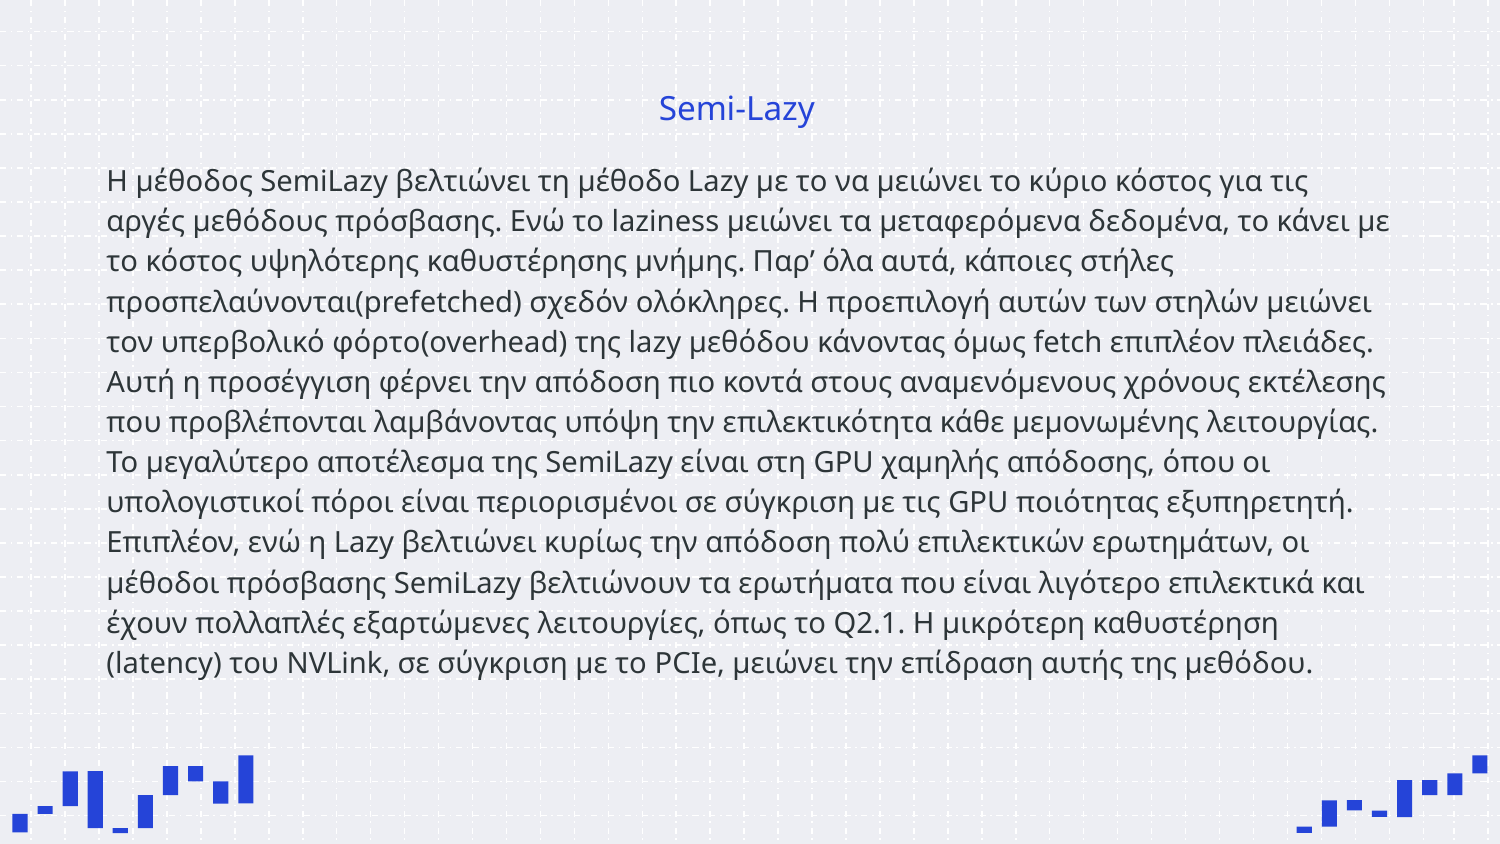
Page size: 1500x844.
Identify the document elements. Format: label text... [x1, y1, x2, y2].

subtitle Semi-Lazy [643, 48, 857, 143]
subtitle Η μέθοδος SemiLazy βελτιώνει τη μέθοδο Lazy με το να μειώνει το κύριο κόστος για τις αργές μεθόδους πρόσβασης. Ενώ το laziness μειώνει τα μεταφερόμενα δεδομένα, το κάνει με το κόστος υψηλότερης καθυστέρησης μνήμης. Παρ’ όλα αυτά, κάποιες στήλες προσπελαύνονται(prefetched) σχεδόν ολόκληρες. Η προεπιλογή αυτών των στηλών μειώνει τον υπερβολικό φόρτο(overhead) της lazy μεθόδου κάνοντας όμως fetch επιπλέον πλειάδες. Αυτή η προσέγγιση φέρνει την απόδοση πιο κοντά στους αναμενόμενους χρόνους εκτέλεσης που προβλέπονται λαμβάνοντας υπόψη την επιλεκτικότητα κάθε μεμονωμένης λειτουργίας. Το μεγαλύτερο αποτέλεσμα της SemiLazy είναι στη GPU χαμηλής απόδοσης, όπου οι υπολογιστικοί πόροι είναι περιορισμένοι σε σύγκριση με τις GPU ποιότητας εξυπηρετητή. Επιπλέον, ενώ η Lazy βελτιώνει κυρίως την απόδοση πολύ επιλεκτικών ερωτημάτων, οι μέθοδοι πρόσβασης SemiLazy βελτιώνουν τα ερωτήματα που είναι λιγότερο επιλεκτικά και έχουν πολλαπλές εξαρτώμενες λειτουργίες, όπως το Q2.1. Η μικρότερη καθυστέρηση (latency) του NVLink, σε σύγκριση με το PCIe, μειώνει την επίδραση αυτής της μεθόδου. [91, 142, 1409, 468]
